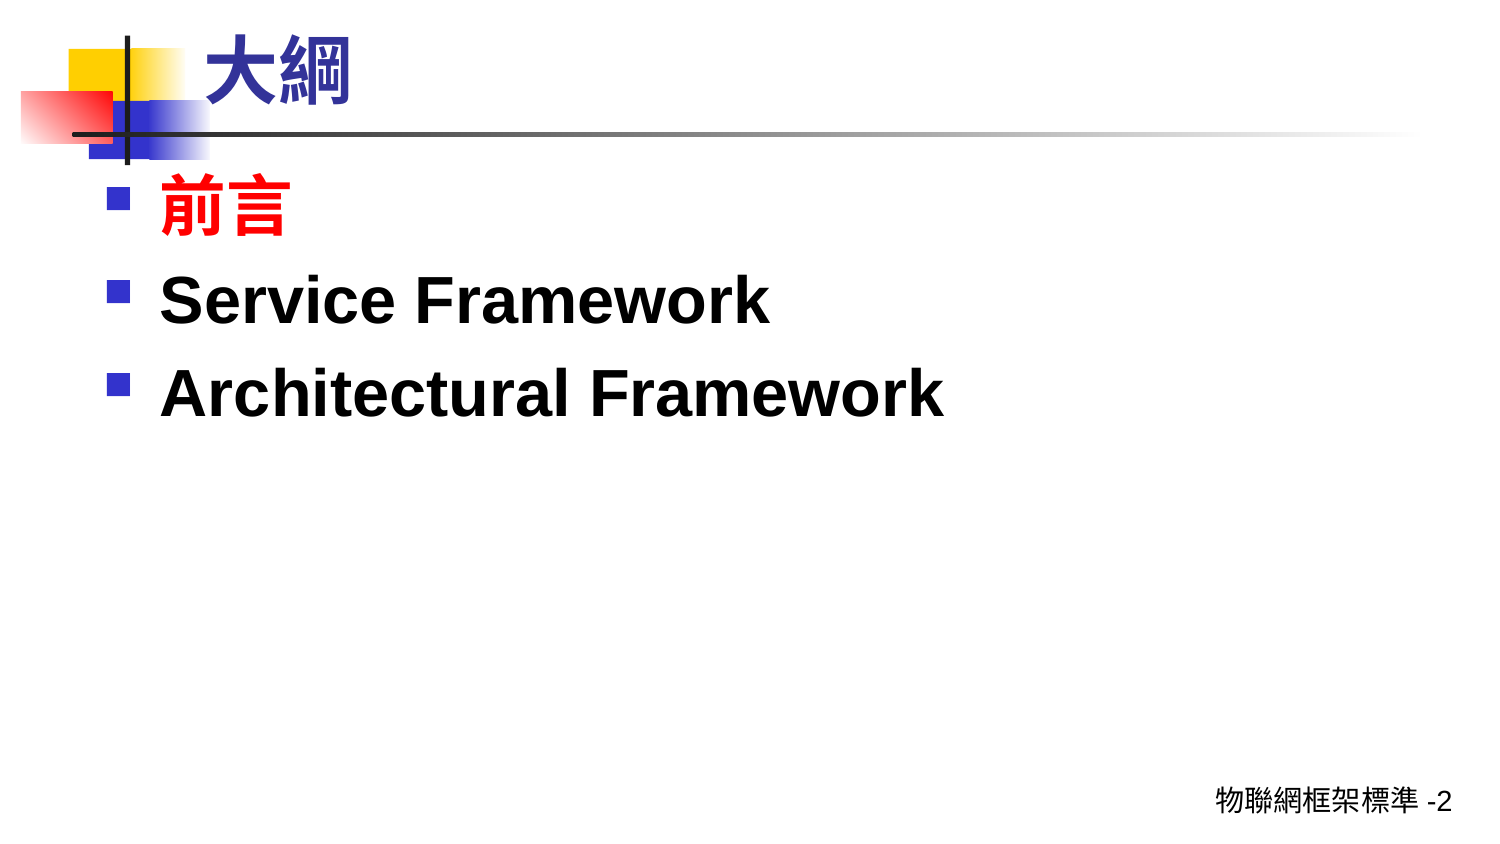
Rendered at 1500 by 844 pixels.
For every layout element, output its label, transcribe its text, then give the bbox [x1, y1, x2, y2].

slide_number 物聯網框架標準-2 [1115, 775, 1468, 825]
title 大綱 [188, 26, 1468, 121]
list 前言 Service Framework Architectural Framework [88, 156, 1469, 755]
